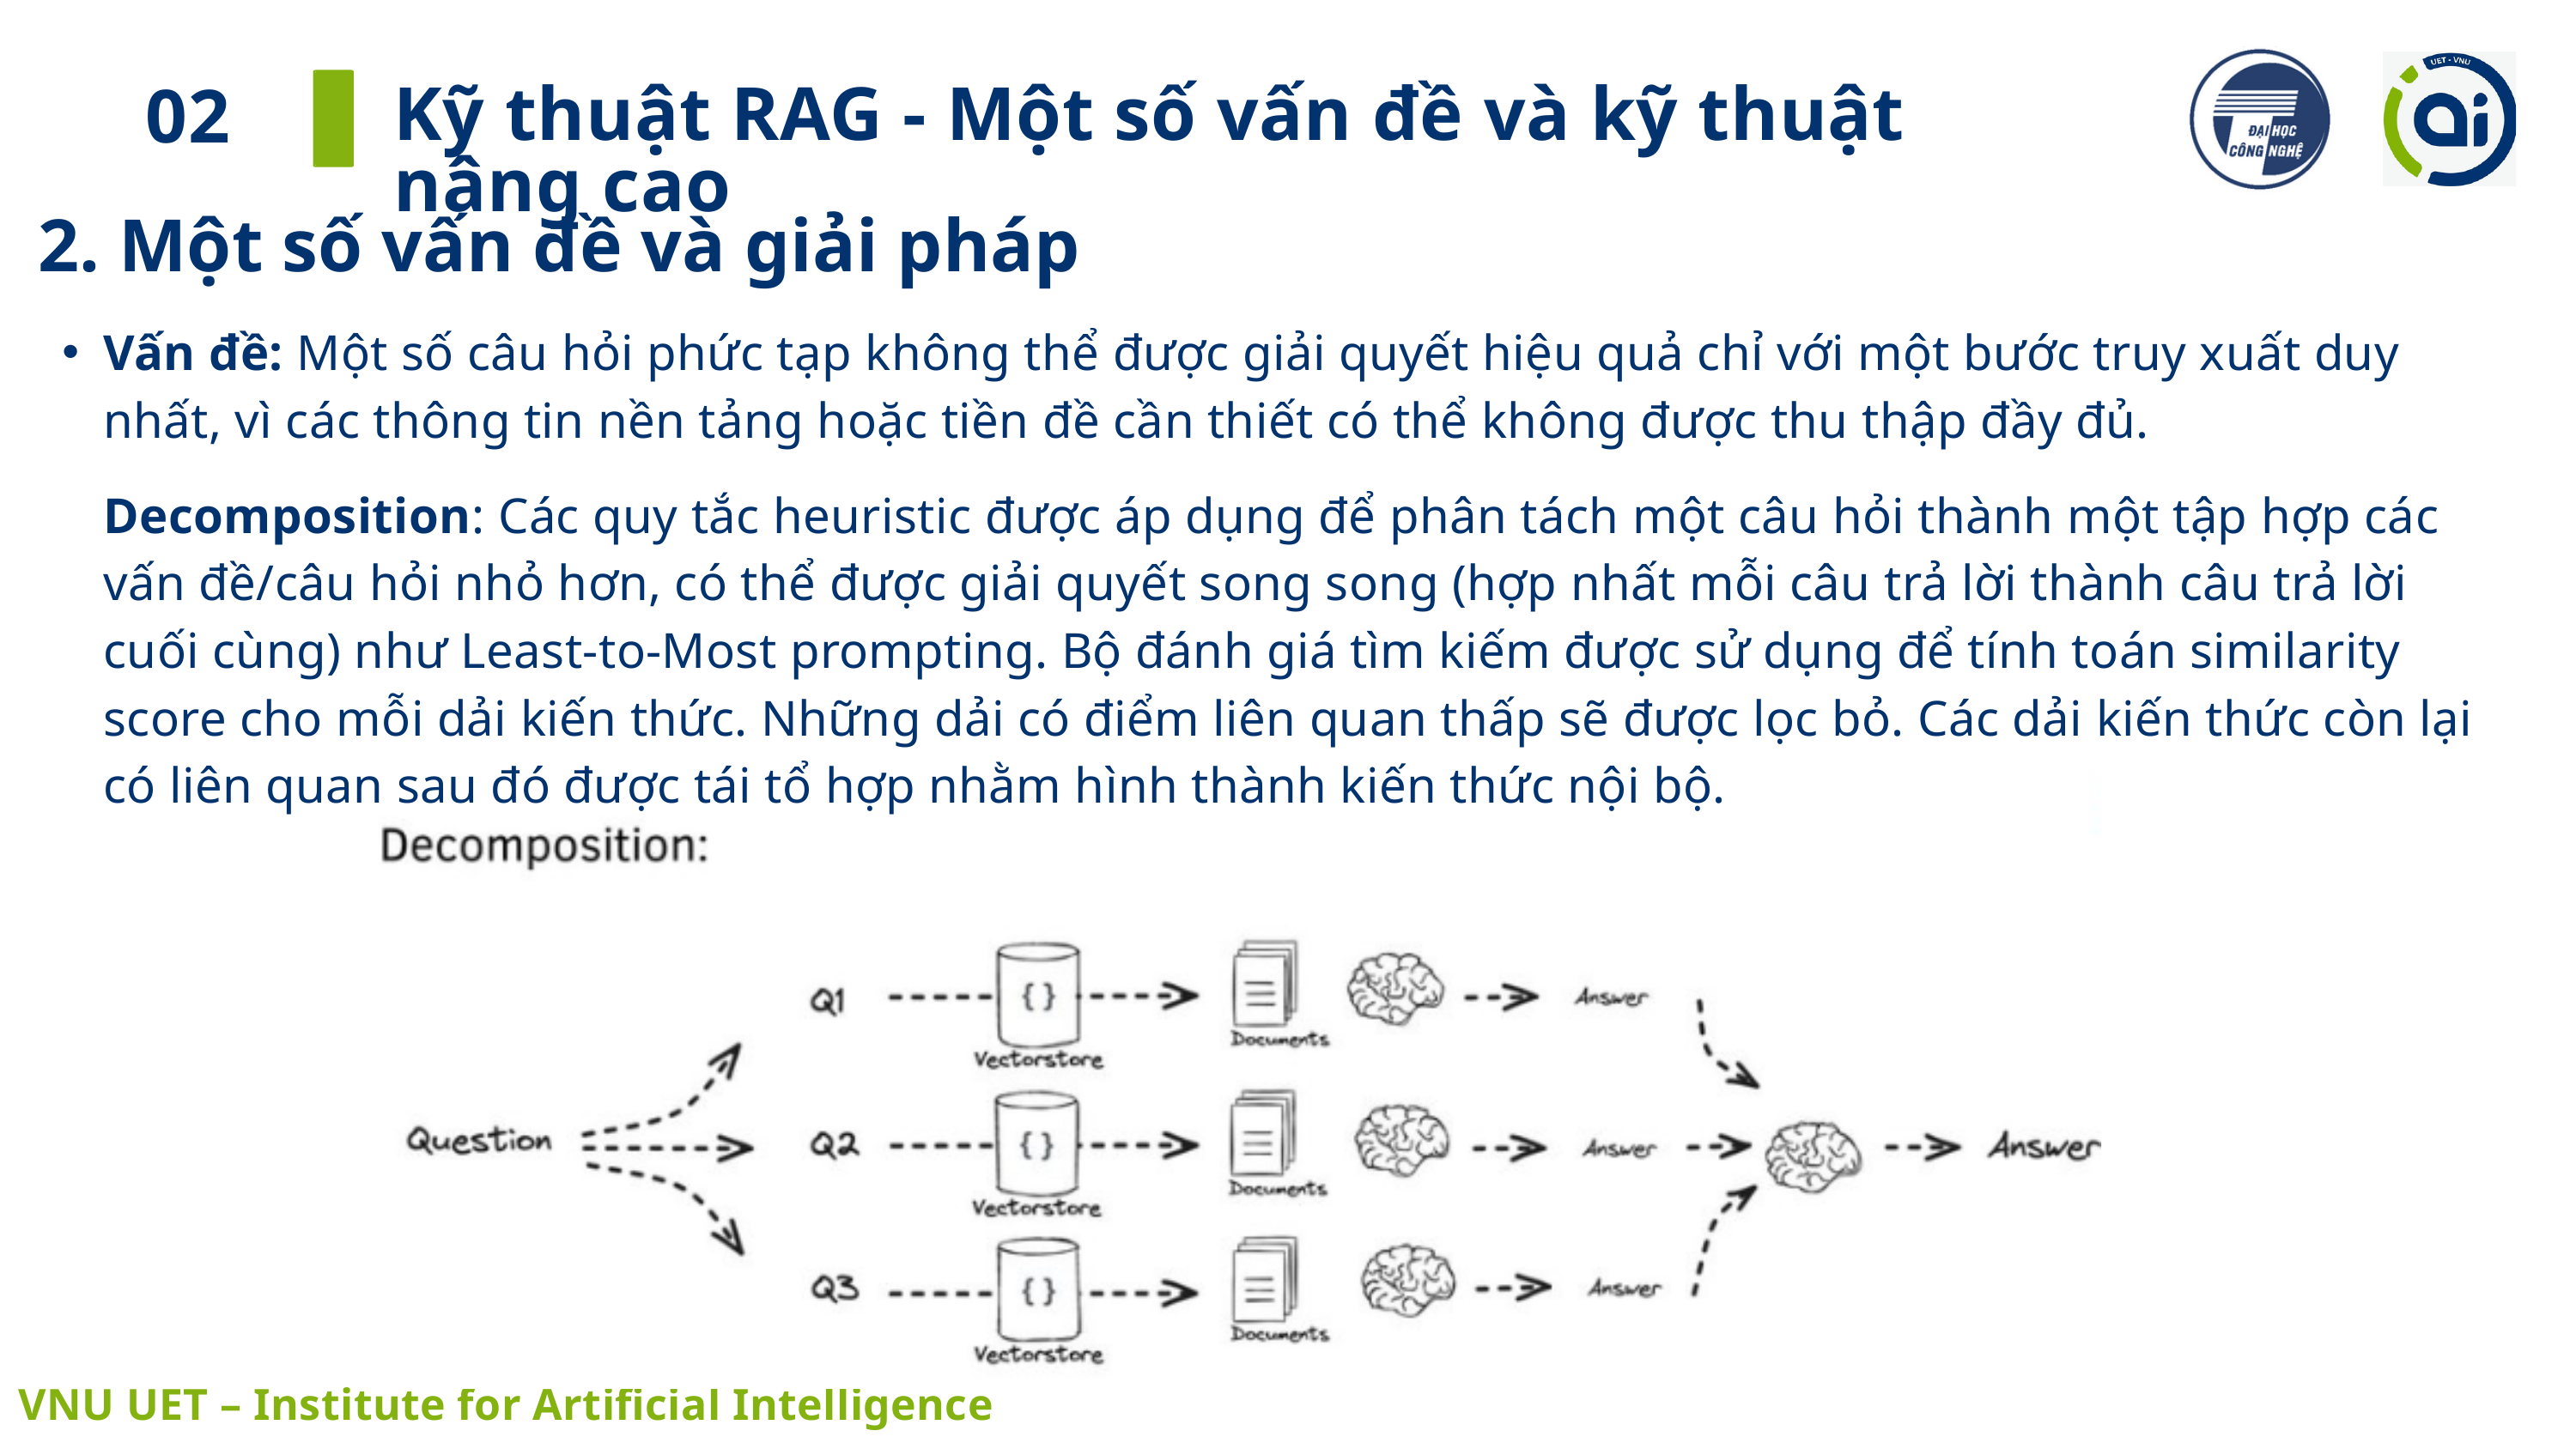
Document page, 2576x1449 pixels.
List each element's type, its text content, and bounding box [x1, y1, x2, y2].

text_box Vấn đề: Một số câu hỏi phức tạp không thể được giải quyết hiệu quả chỉ với một bước truy xuất duy nhất, vì các thông tin nền tảng hoặc tiền đề cần thiết có thể không được thu thập đầy đủ. [21, 312, 2517, 651]
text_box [2182, 40, 2517, 197]
text_box 2. Một số vấn đề và giải pháp [0, 185, 1258, 286]
text_box [352, 814, 2102, 1371]
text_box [0, 1371, 2576, 1449]
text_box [103, 3, 2050, 234]
text_box Decomposition: Các quy tắc heuristic được áp dụng để phân tách một câu hỏi thành một tập hợp các vấn đề/câu hỏi nhỏ hơn, có thể được giải quyết song song (hợp nhất mỗi câu trả lời thành câu trả lời cuối cùng) như Least-to-Most prompting. Bộ đánh giá tìm kiếm được sử dụng để tính toán similarity score cho mỗi dải kiến thức. Những dải có điểm liên quan thấp sẽ được lọc bỏ. Các dải kiến thức còn lại có liên quan sau đó được tái tổ hợp nhằm hình thành kiến thức nội bộ. [103, 476, 2517, 814]
